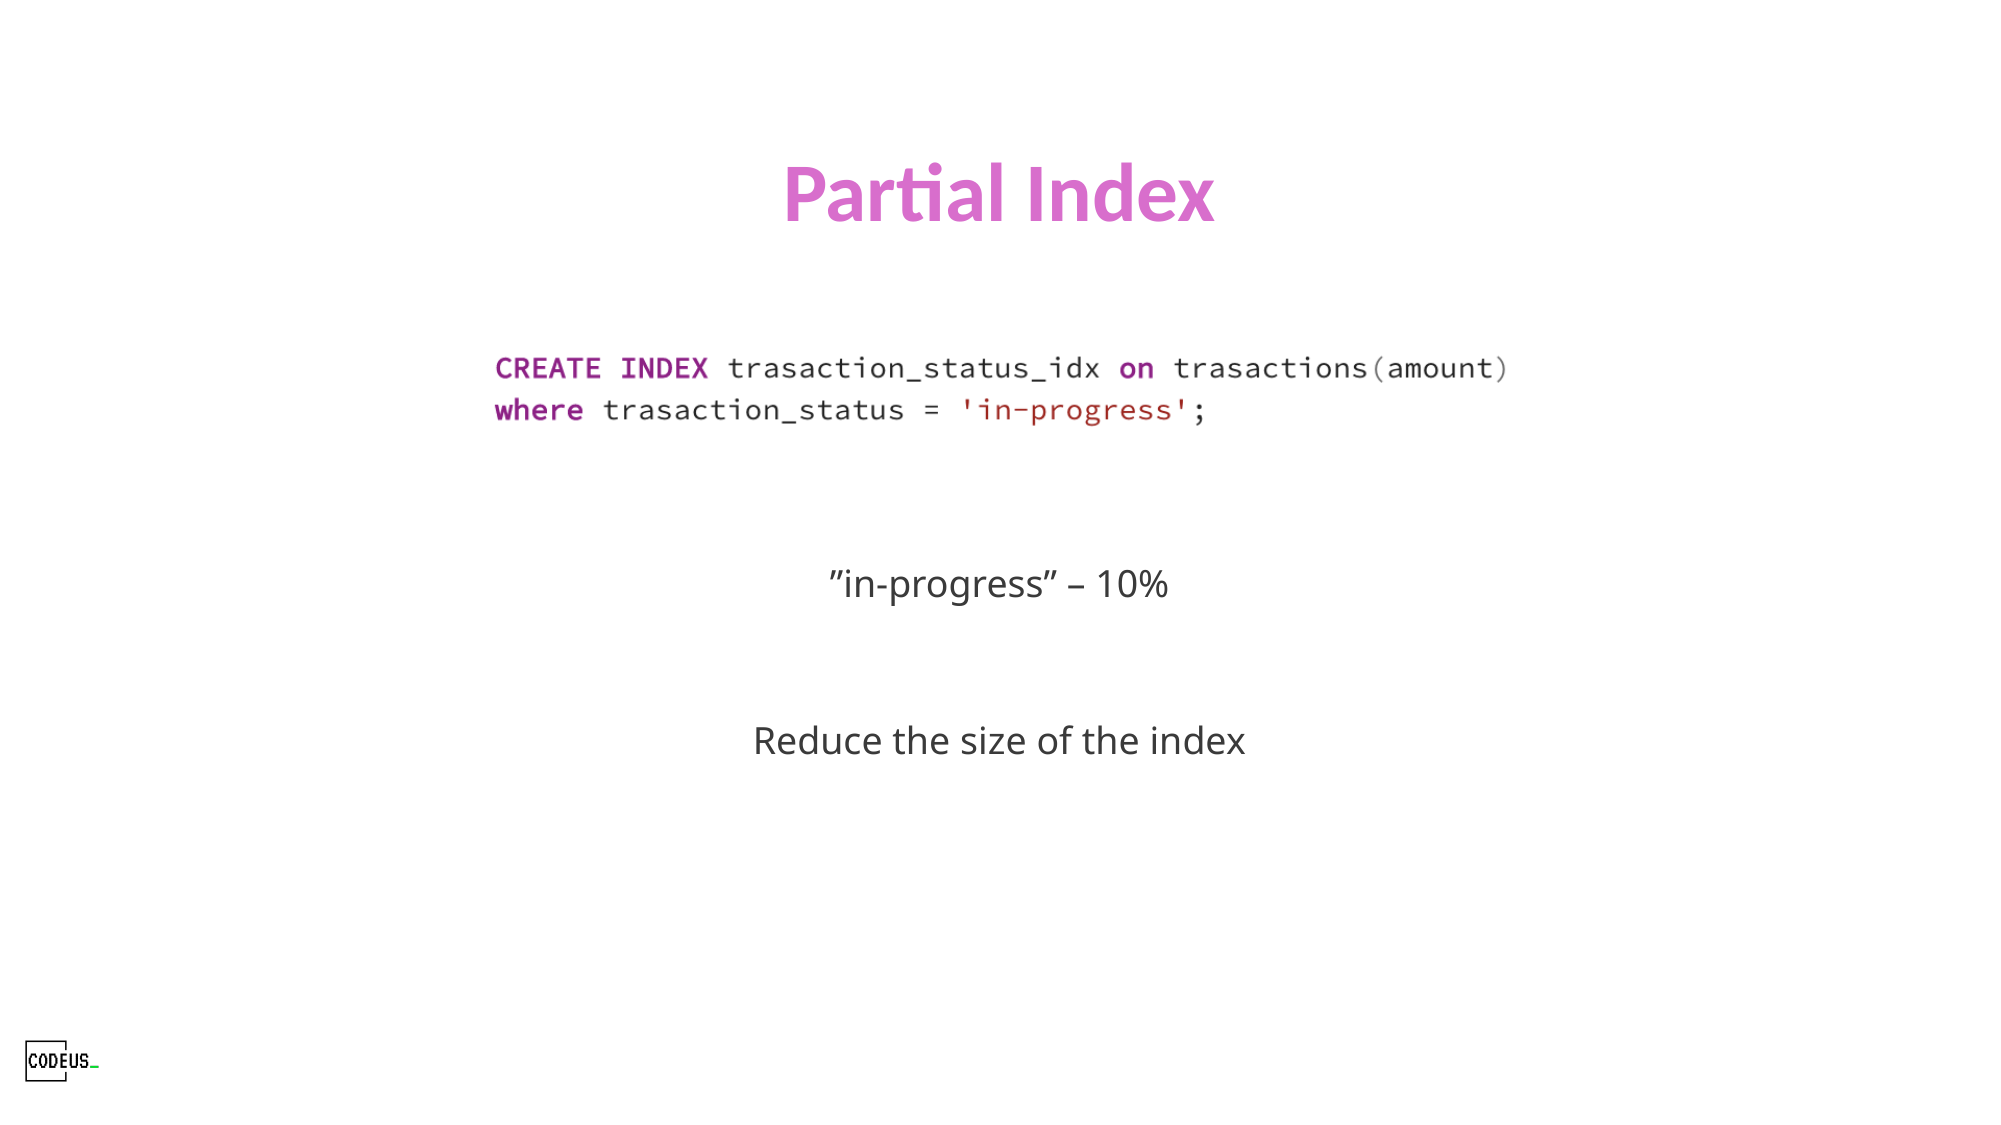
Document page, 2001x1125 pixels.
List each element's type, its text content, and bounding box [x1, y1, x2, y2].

text_box Reduce the size of the index [738, 709, 1262, 769]
picture [473, 319, 1527, 457]
text_box ”in-progress” – 10% [814, 552, 1185, 612]
picture [0, 997, 128, 1125]
title Partial Index [632, 40, 1367, 319]
